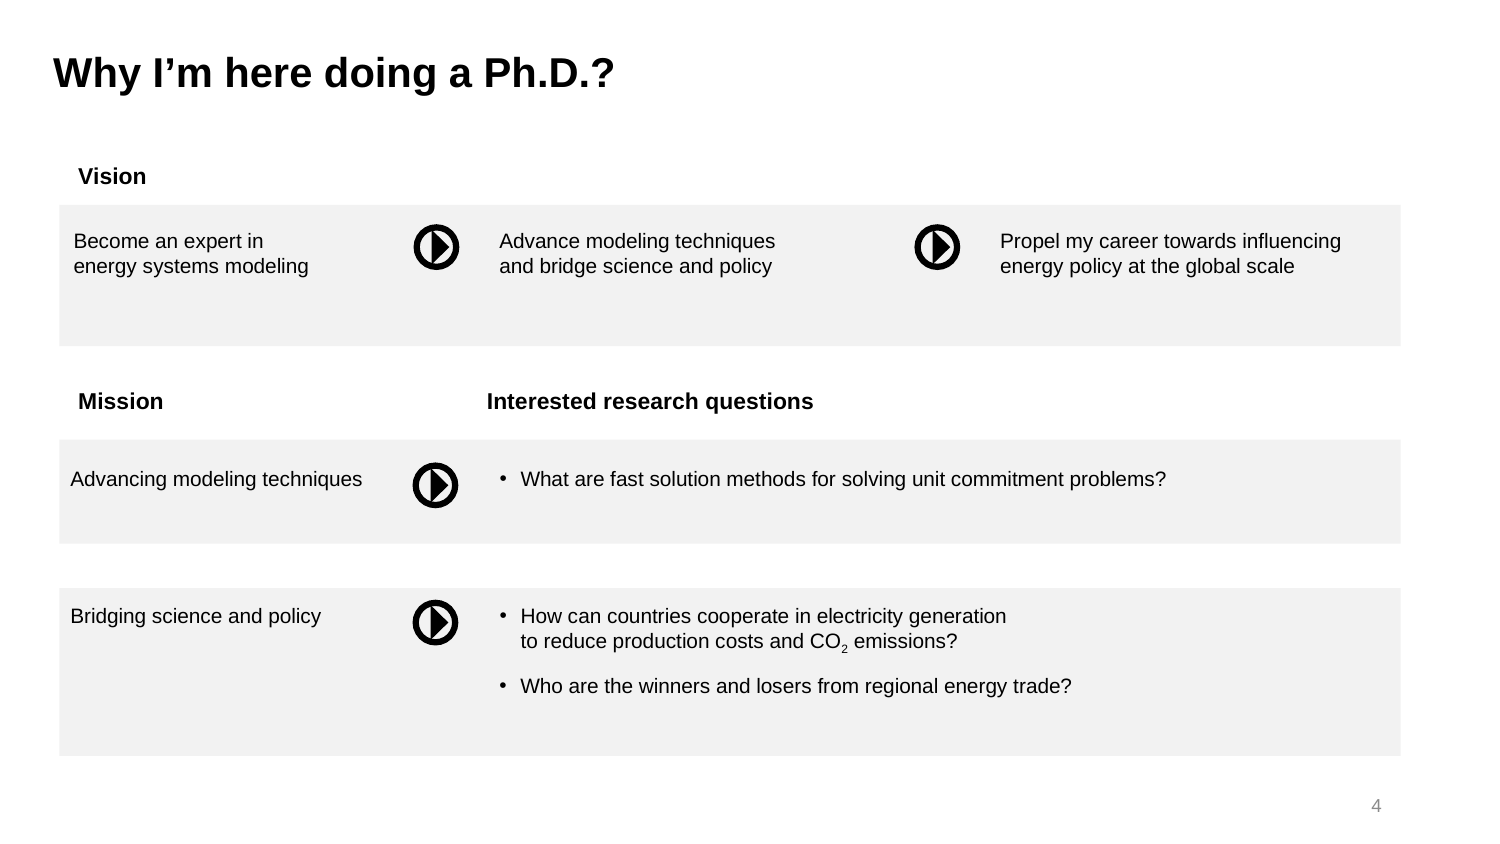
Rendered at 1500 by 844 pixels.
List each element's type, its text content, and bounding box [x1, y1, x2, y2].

text_box Vision [78, 161, 198, 190]
text_box Advancing modeling techniques [70, 465, 415, 491]
text_box Interested research questions [486, 386, 949, 415]
text_box [58, 204, 1402, 347]
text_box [415, 602, 456, 643]
text_box Why I’m here doing a Ph.D.? [53, 45, 1427, 96]
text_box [415, 465, 456, 506]
text_box How can countries cooperate in electricity generation to reduce production costs and CO2 emissions? [499, 602, 1323, 657]
text_box [58, 587, 1402, 757]
text_box [58, 439, 1402, 545]
text_box Who are the winners and losers from regional energy trade? [499, 672, 1250, 698]
text_box What are fast solution methods for solving unit commitment problems? [499, 465, 1360, 491]
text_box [73, 227, 1376, 278]
slide_number 4 [1059, 782, 1397, 827]
text_box Mission [78, 386, 214, 415]
text_box Bridging science and policy [70, 602, 415, 628]
